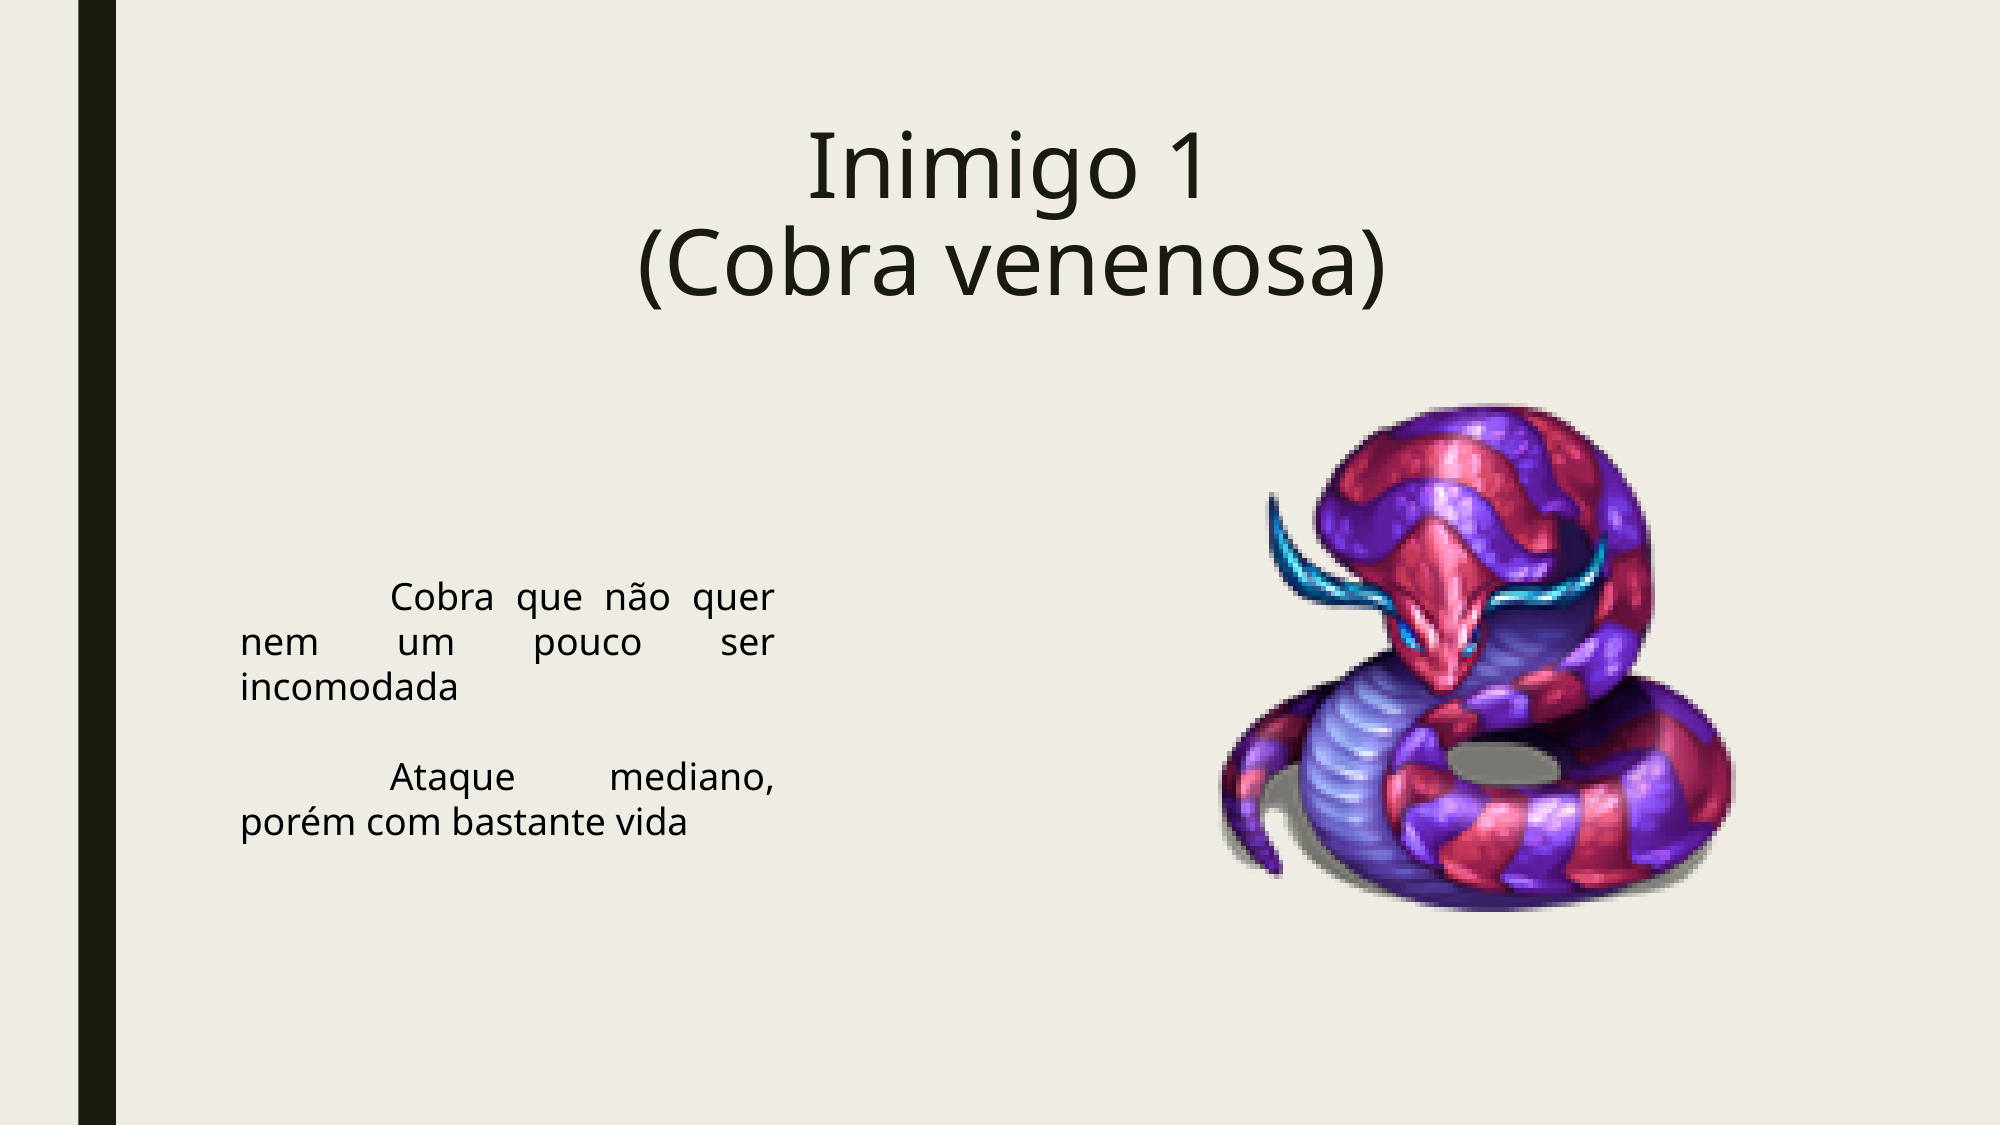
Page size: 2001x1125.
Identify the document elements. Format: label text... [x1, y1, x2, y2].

text_box Cobra que não quer nem um pouco ser incomodada Ataque mediano, porém com bastante vida [224, 565, 791, 851]
text_box Inimigo 1 (Cobra venenosa) [224, 112, 1800, 357]
picture [1218, 403, 1736, 912]
